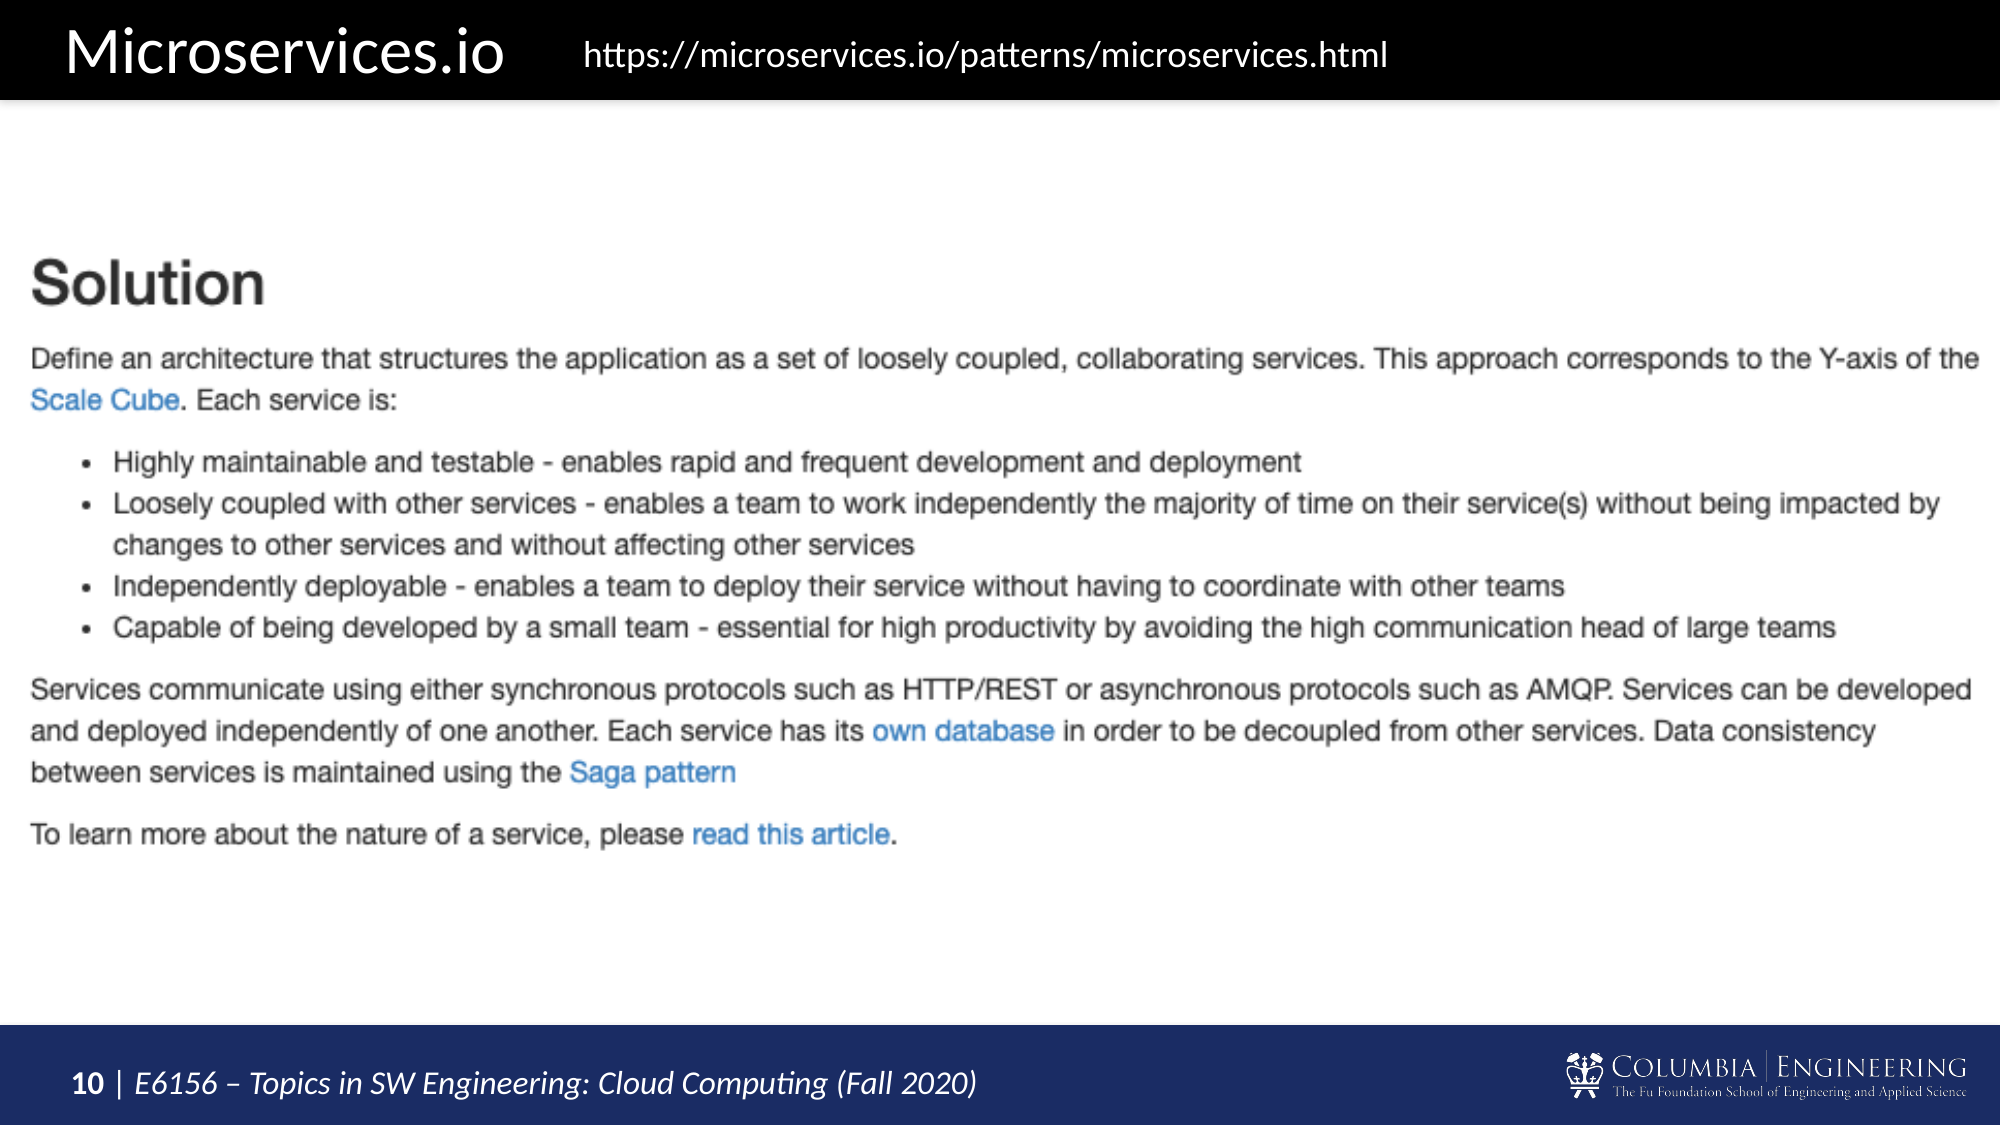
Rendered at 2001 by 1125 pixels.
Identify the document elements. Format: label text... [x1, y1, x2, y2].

text_box Microservices.io [49, 0, 1540, 95]
text_box [0, 0, 2000, 100]
picture [1566, 1050, 1967, 1100]
text_box 10 | E6156 – Topics in SW Engineering: Cloud Computing (Fall 2020) [55, 1027, 1540, 1109]
text_box [0, 1025, 2000, 1125]
text_box https://microservices.io/patterns/microservices.html [568, 22, 1405, 83]
picture [0, 243, 2000, 882]
